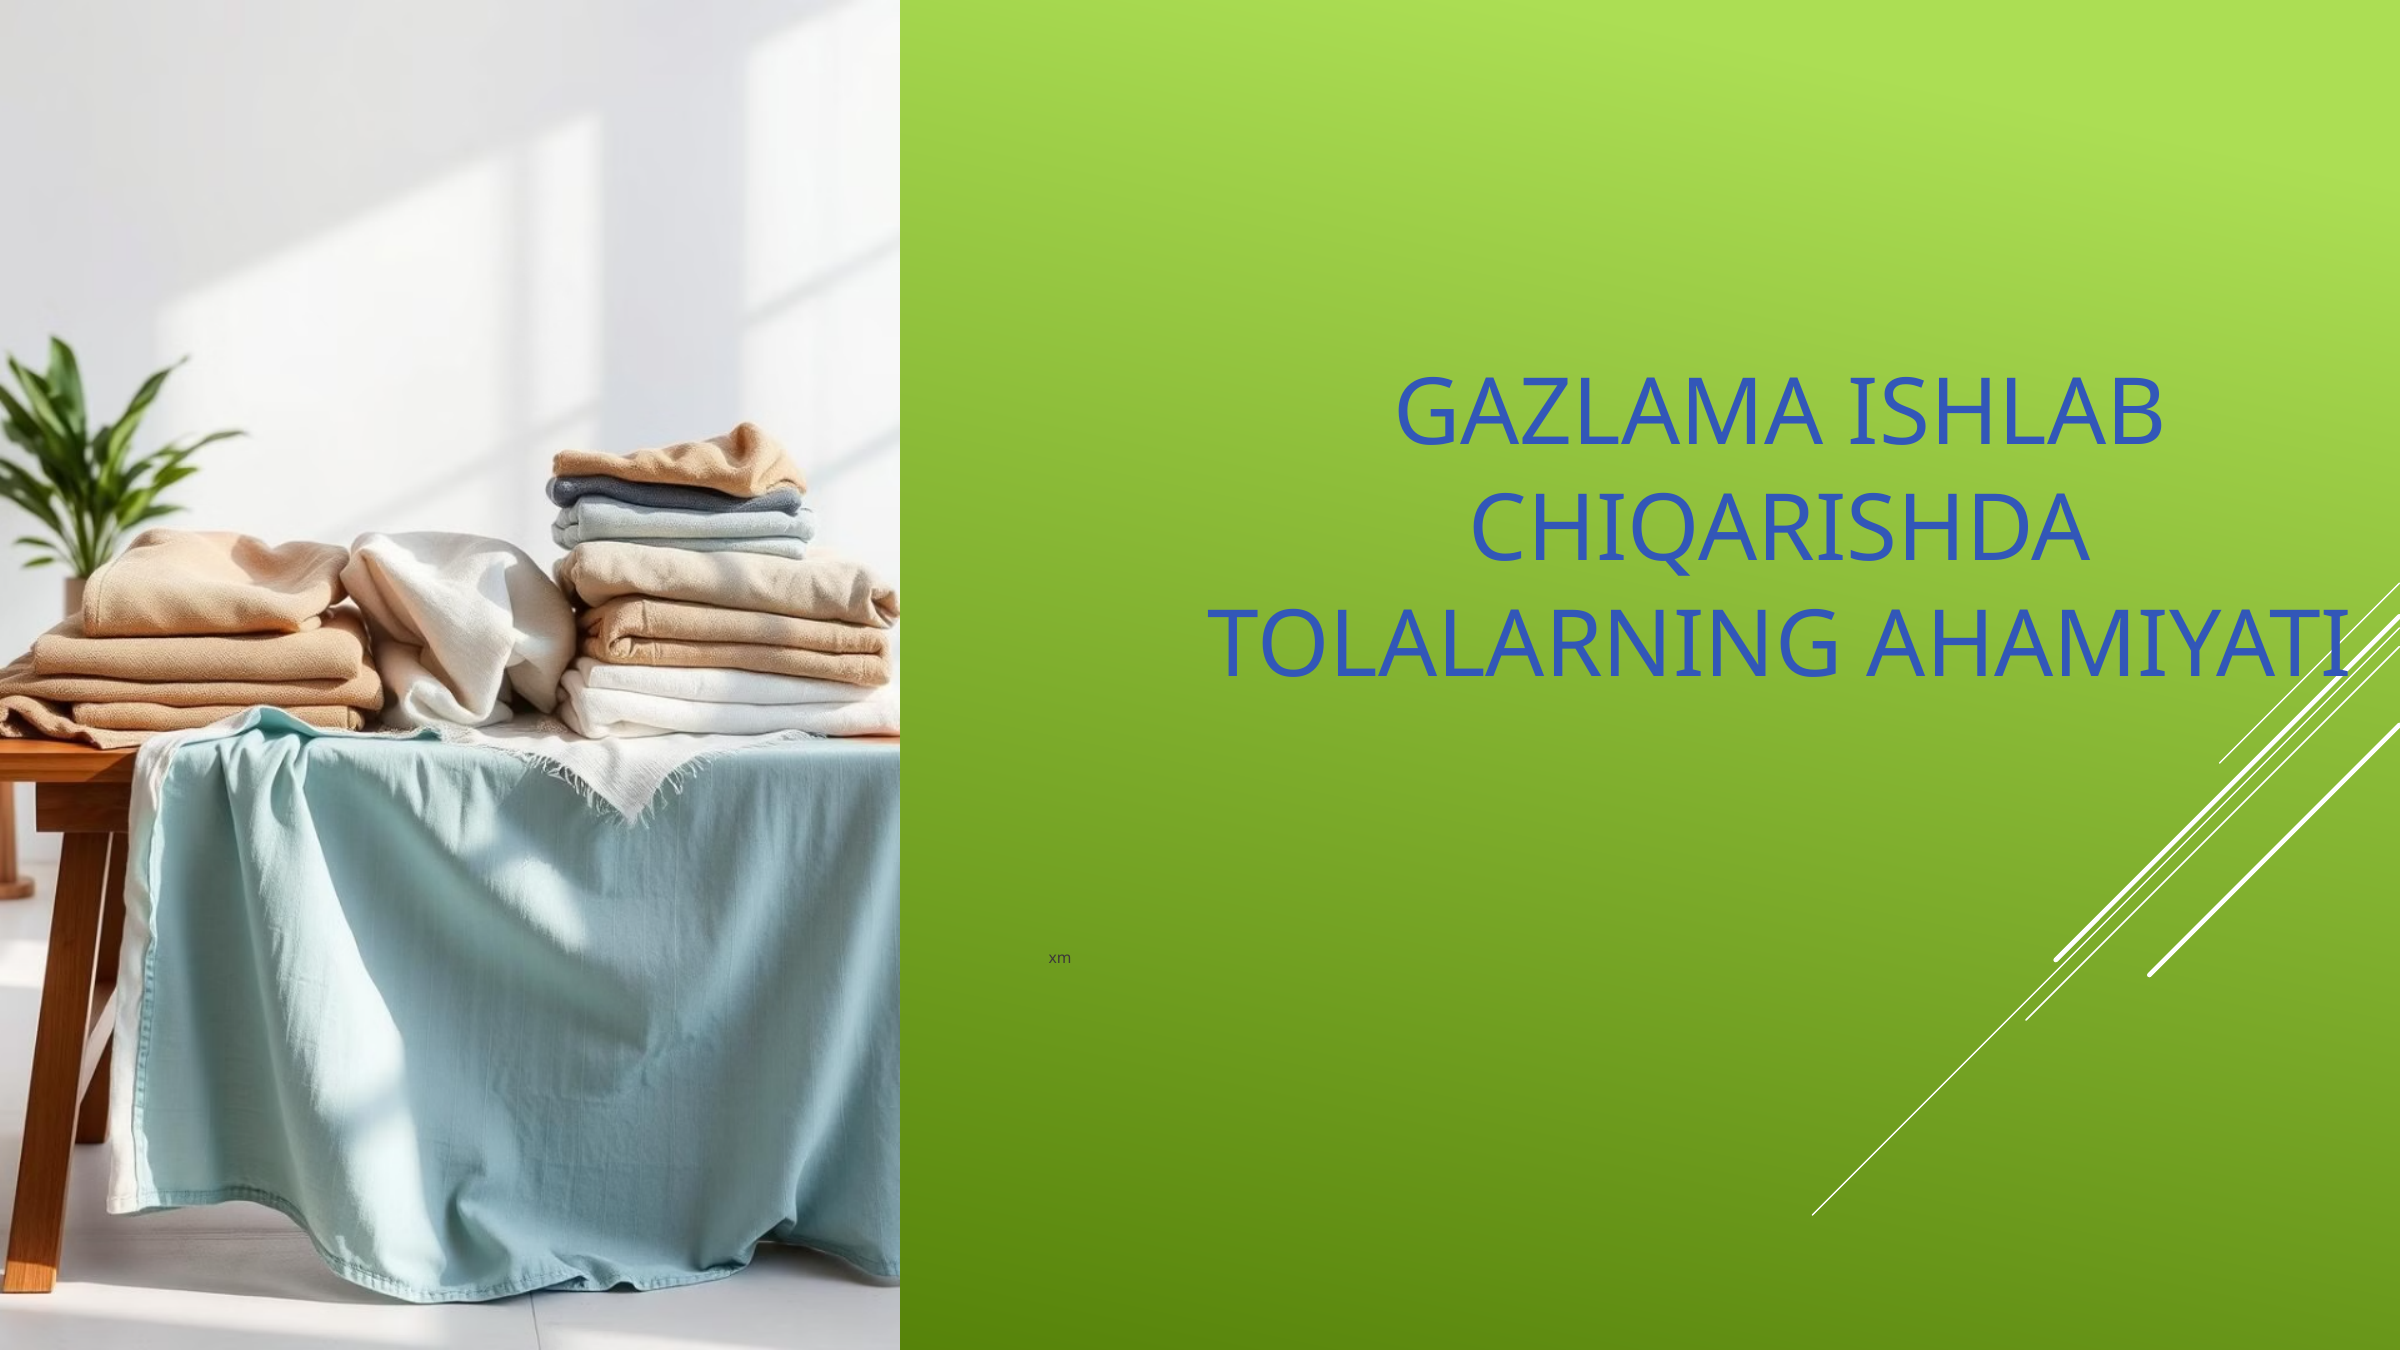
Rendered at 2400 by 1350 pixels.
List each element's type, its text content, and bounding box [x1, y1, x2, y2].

text_box xm [1047, 951, 1072, 968]
text_box GAZLAMA ISHLAB CHIQARISHDA TOLALARNING AHAMIYATI [1160, 347, 2400, 581]
picture [0, 0, 901, 1350]
text_box [1030, 646, 2270, 885]
